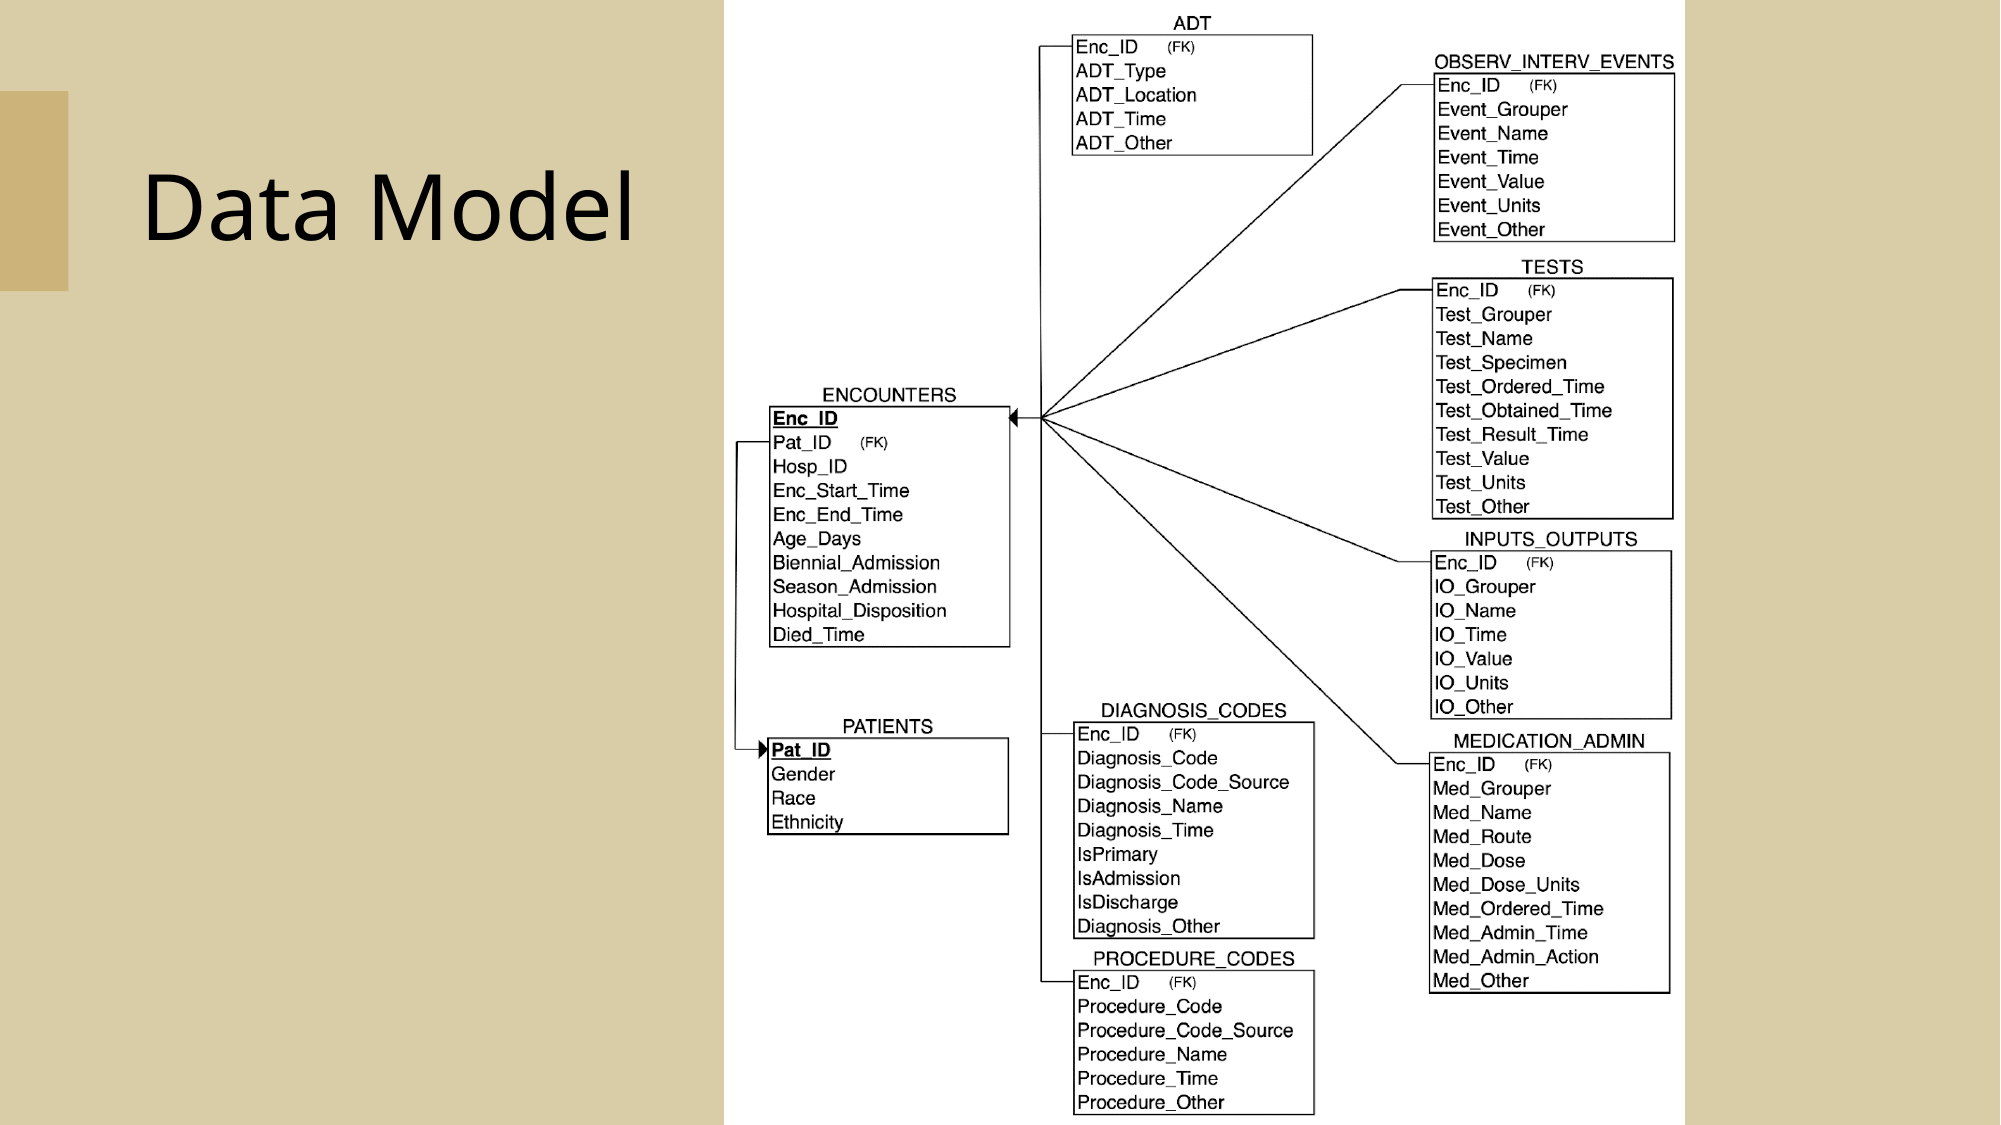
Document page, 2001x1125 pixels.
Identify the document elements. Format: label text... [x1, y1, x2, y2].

picture [723, 0, 1685, 1125]
title Data Model [125, 101, 723, 320]
